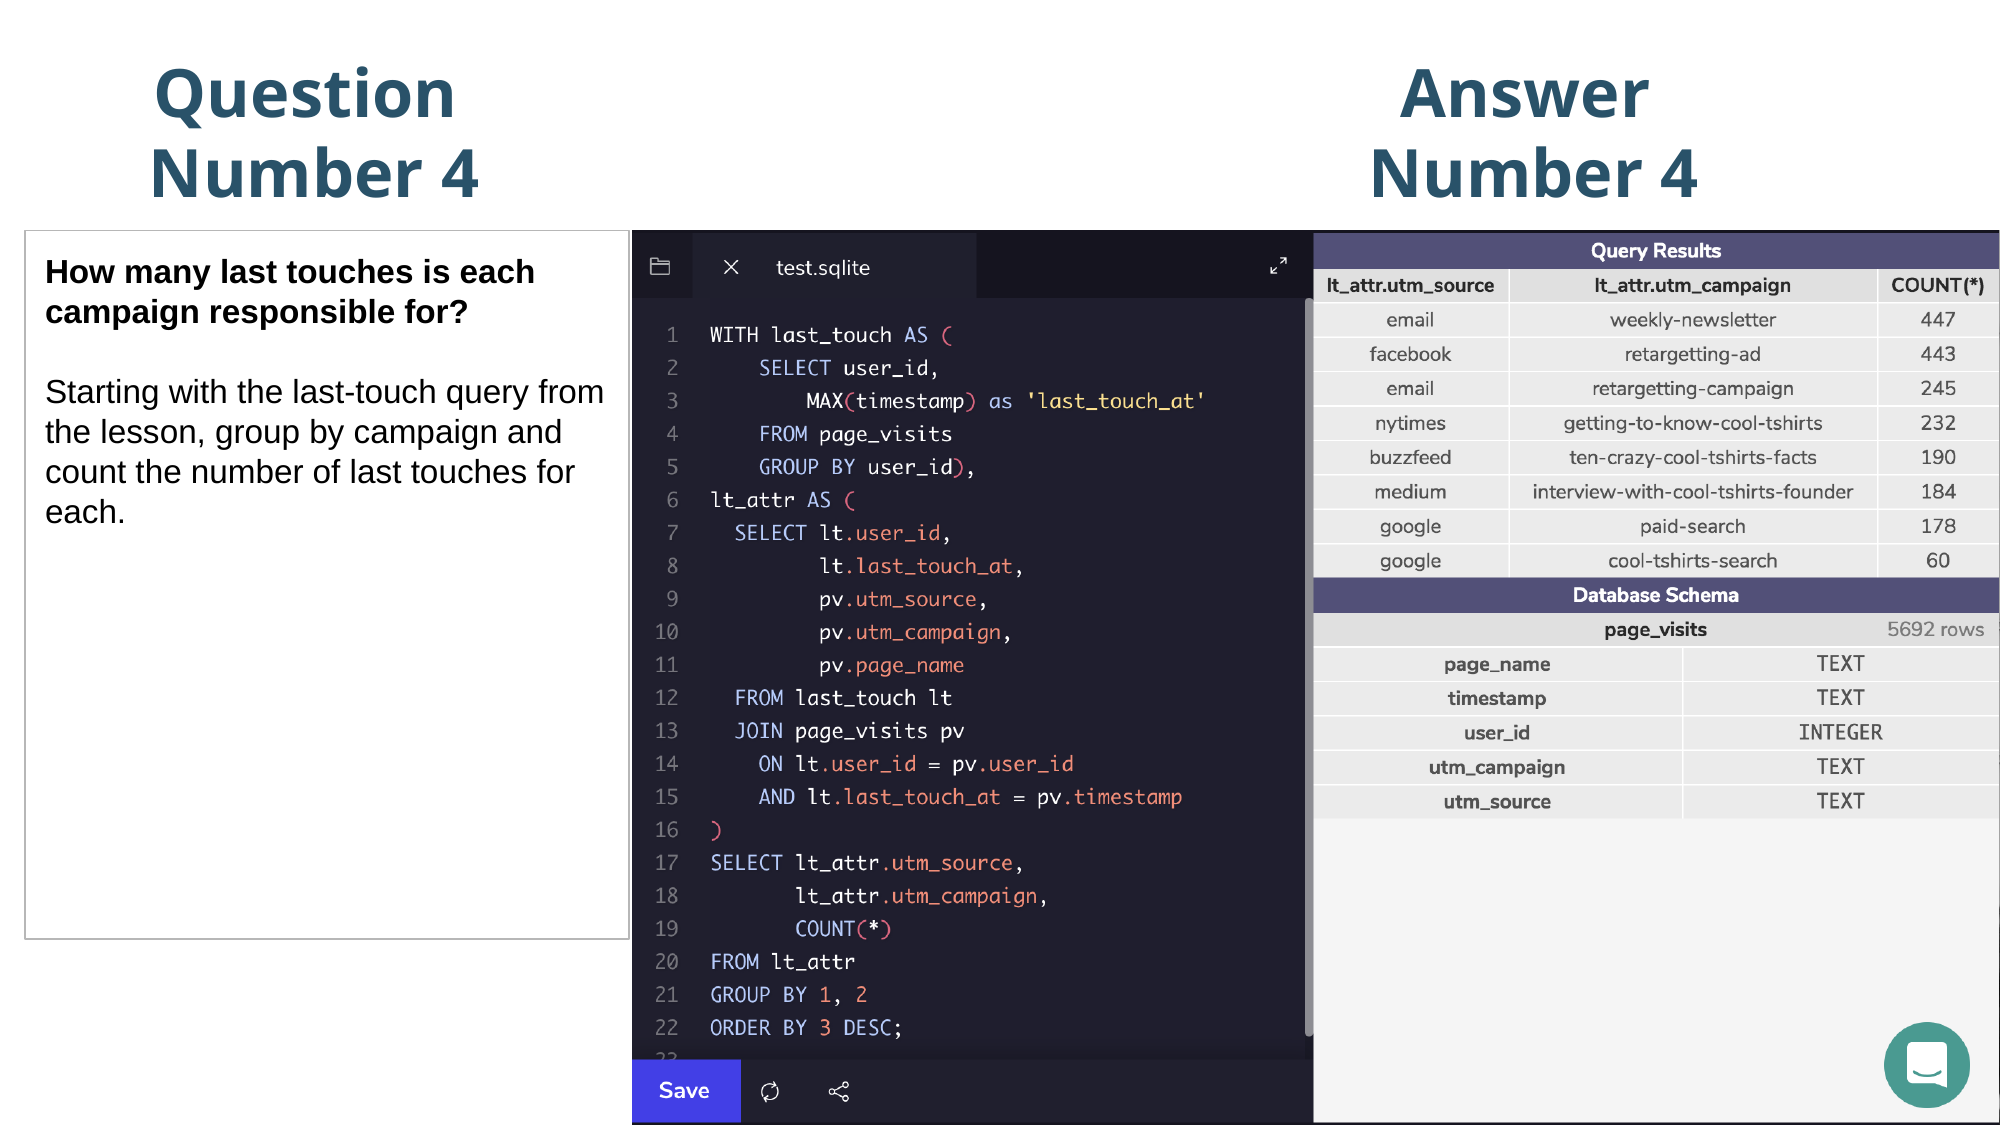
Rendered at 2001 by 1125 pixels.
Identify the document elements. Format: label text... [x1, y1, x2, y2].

text_box Answer Number 4 [1251, 47, 1816, 228]
text_box Question Number 4 [0, 47, 629, 231]
picture [631, 230, 2000, 1125]
text_box How many last touches is each campaign responsible for? Starting with the last-touch query from the lesson, group by campaign and count the number of last touches for each. [24, 230, 629, 939]
